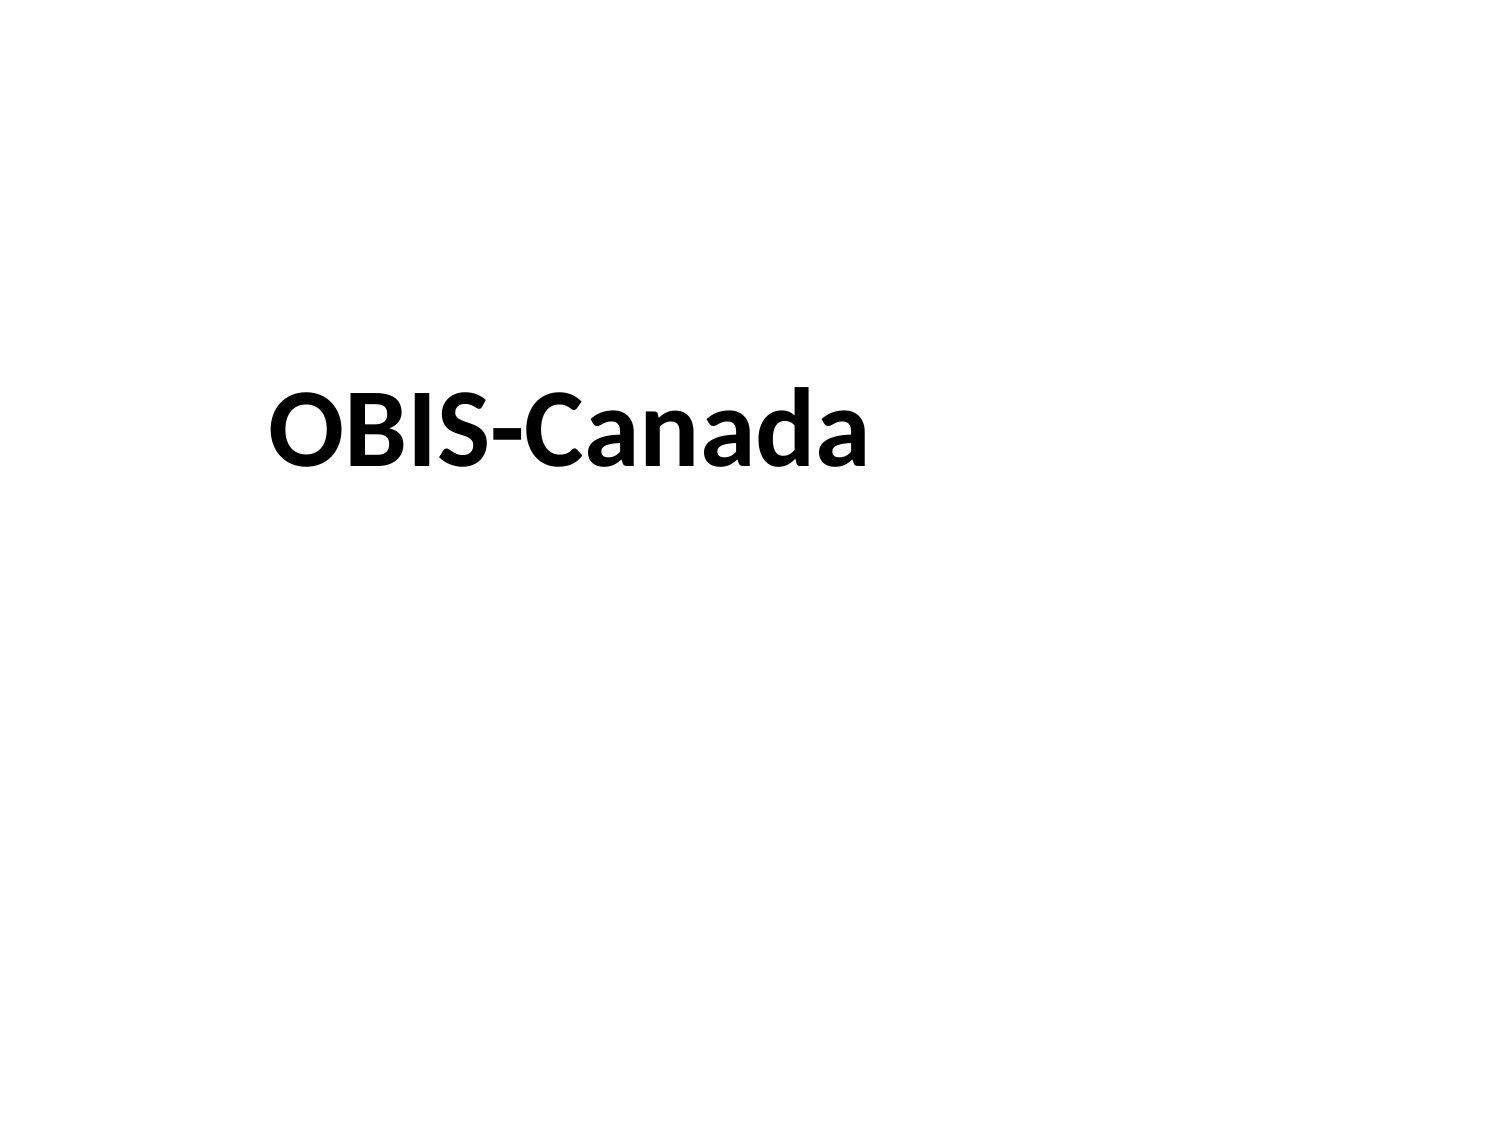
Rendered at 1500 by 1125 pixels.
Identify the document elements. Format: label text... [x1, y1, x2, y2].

list OBIS-Canada [253, 361, 1258, 543]
